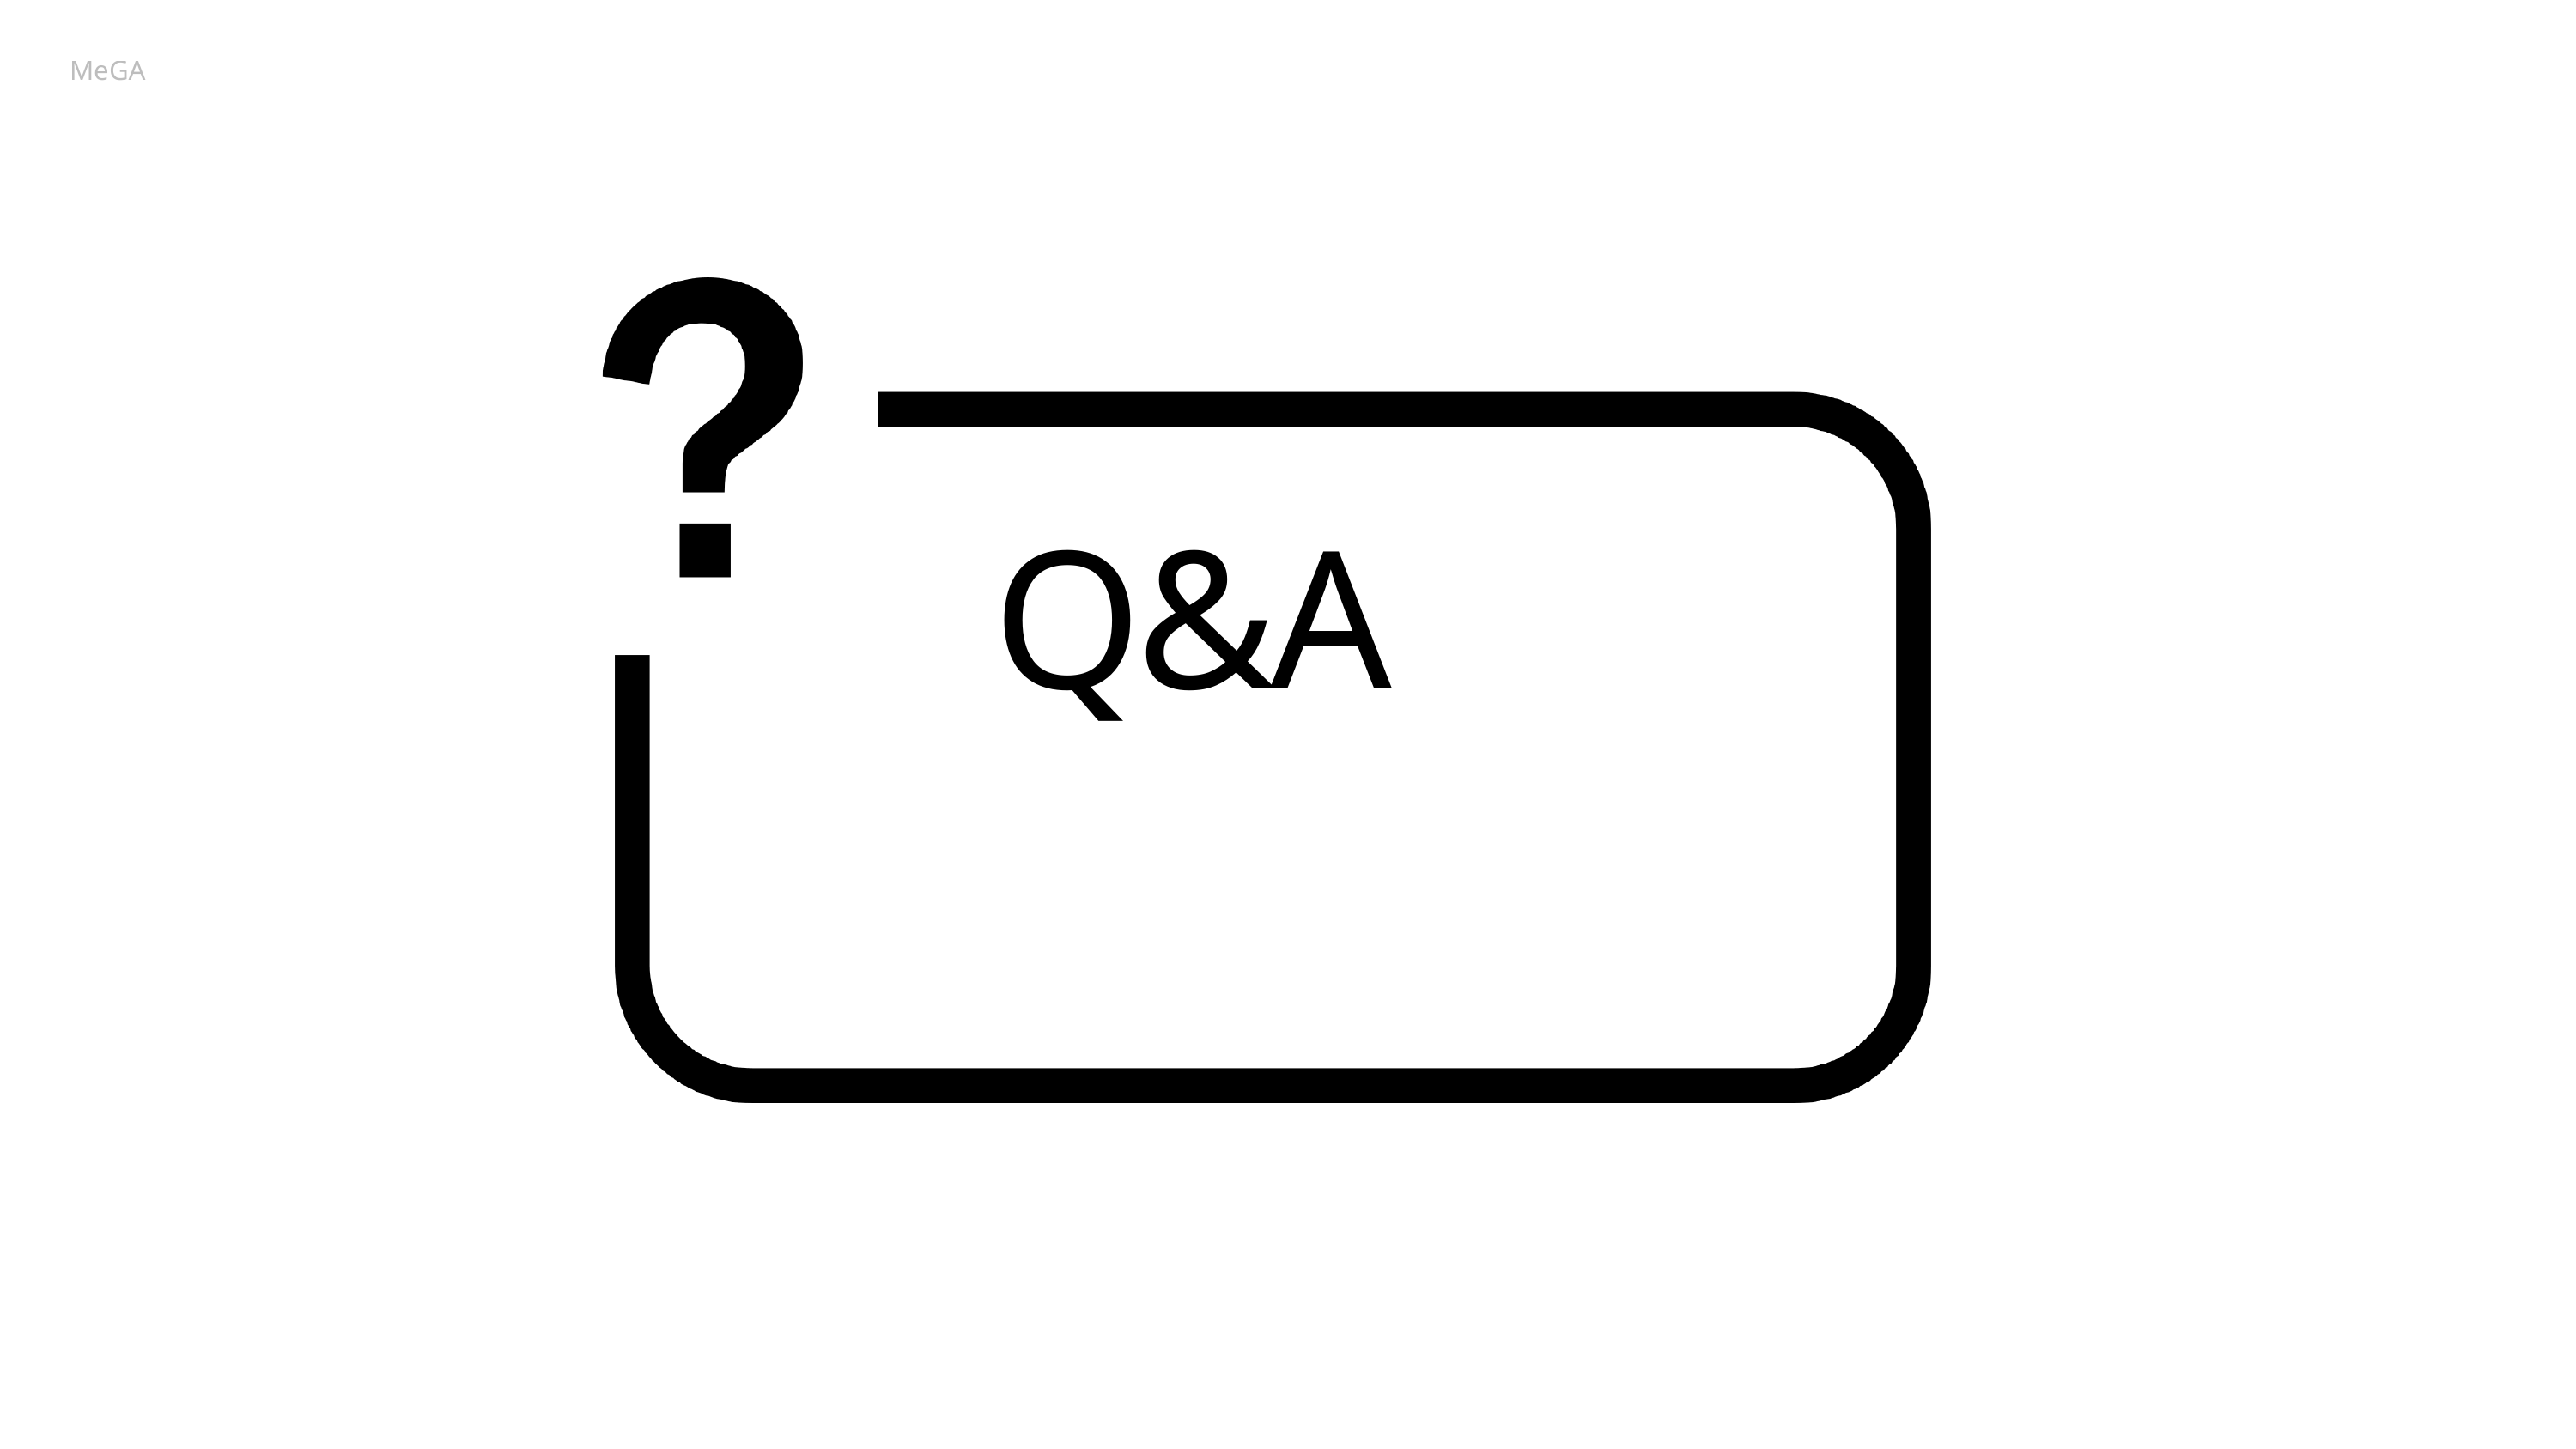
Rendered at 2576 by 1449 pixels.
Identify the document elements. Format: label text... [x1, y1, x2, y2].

text_box [602, 277, 1931, 1103]
text_box Q&A [993, 520, 1583, 727]
text_box MeGA [70, 47, 593, 86]
